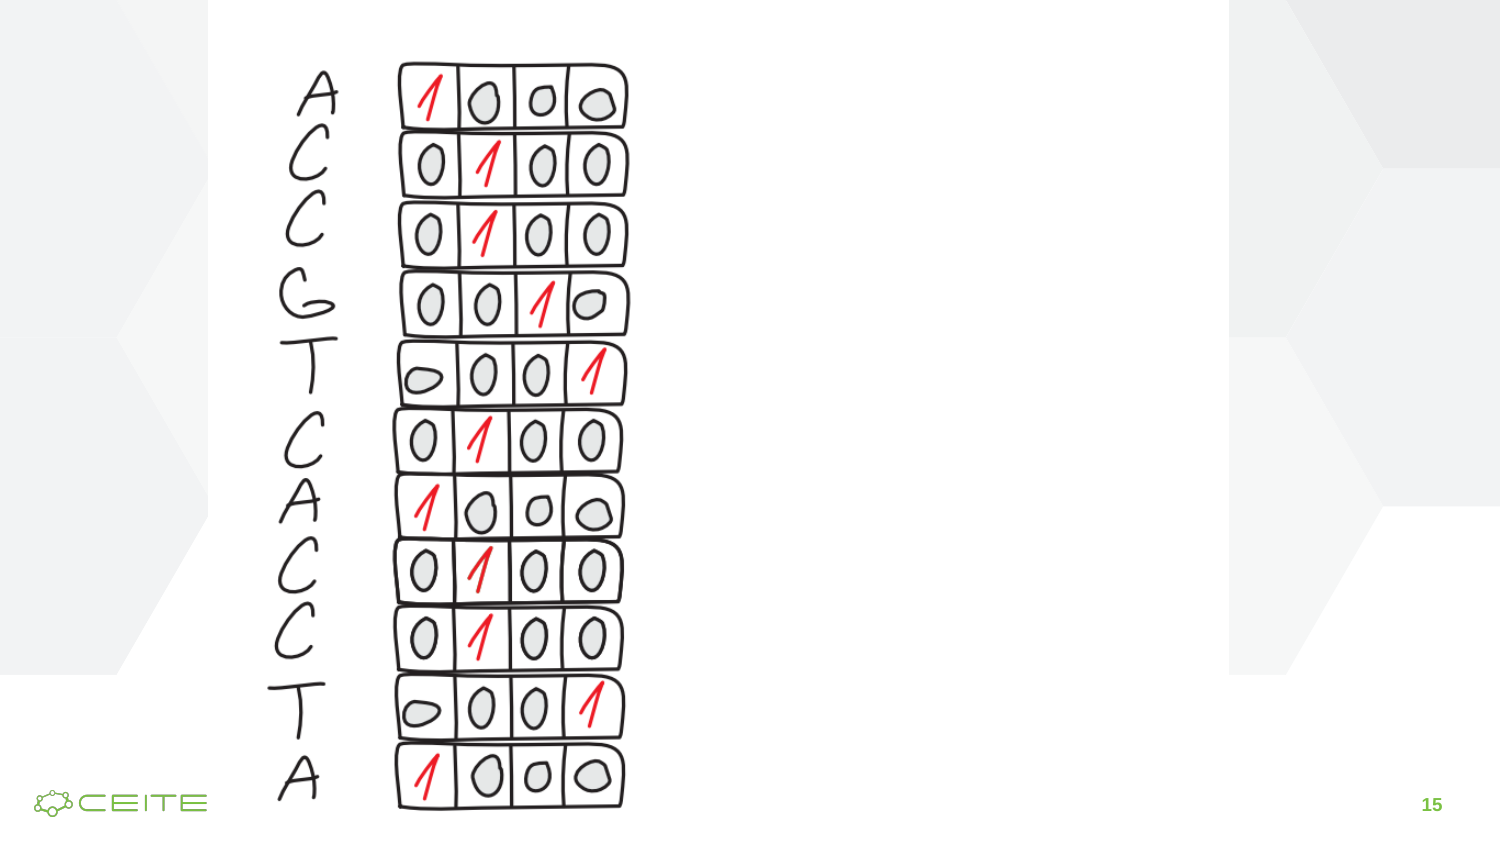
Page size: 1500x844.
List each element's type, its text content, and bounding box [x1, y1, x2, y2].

picture [34, 0, 1229, 844]
slide_number ‹#› [1380, 788, 1443, 815]
